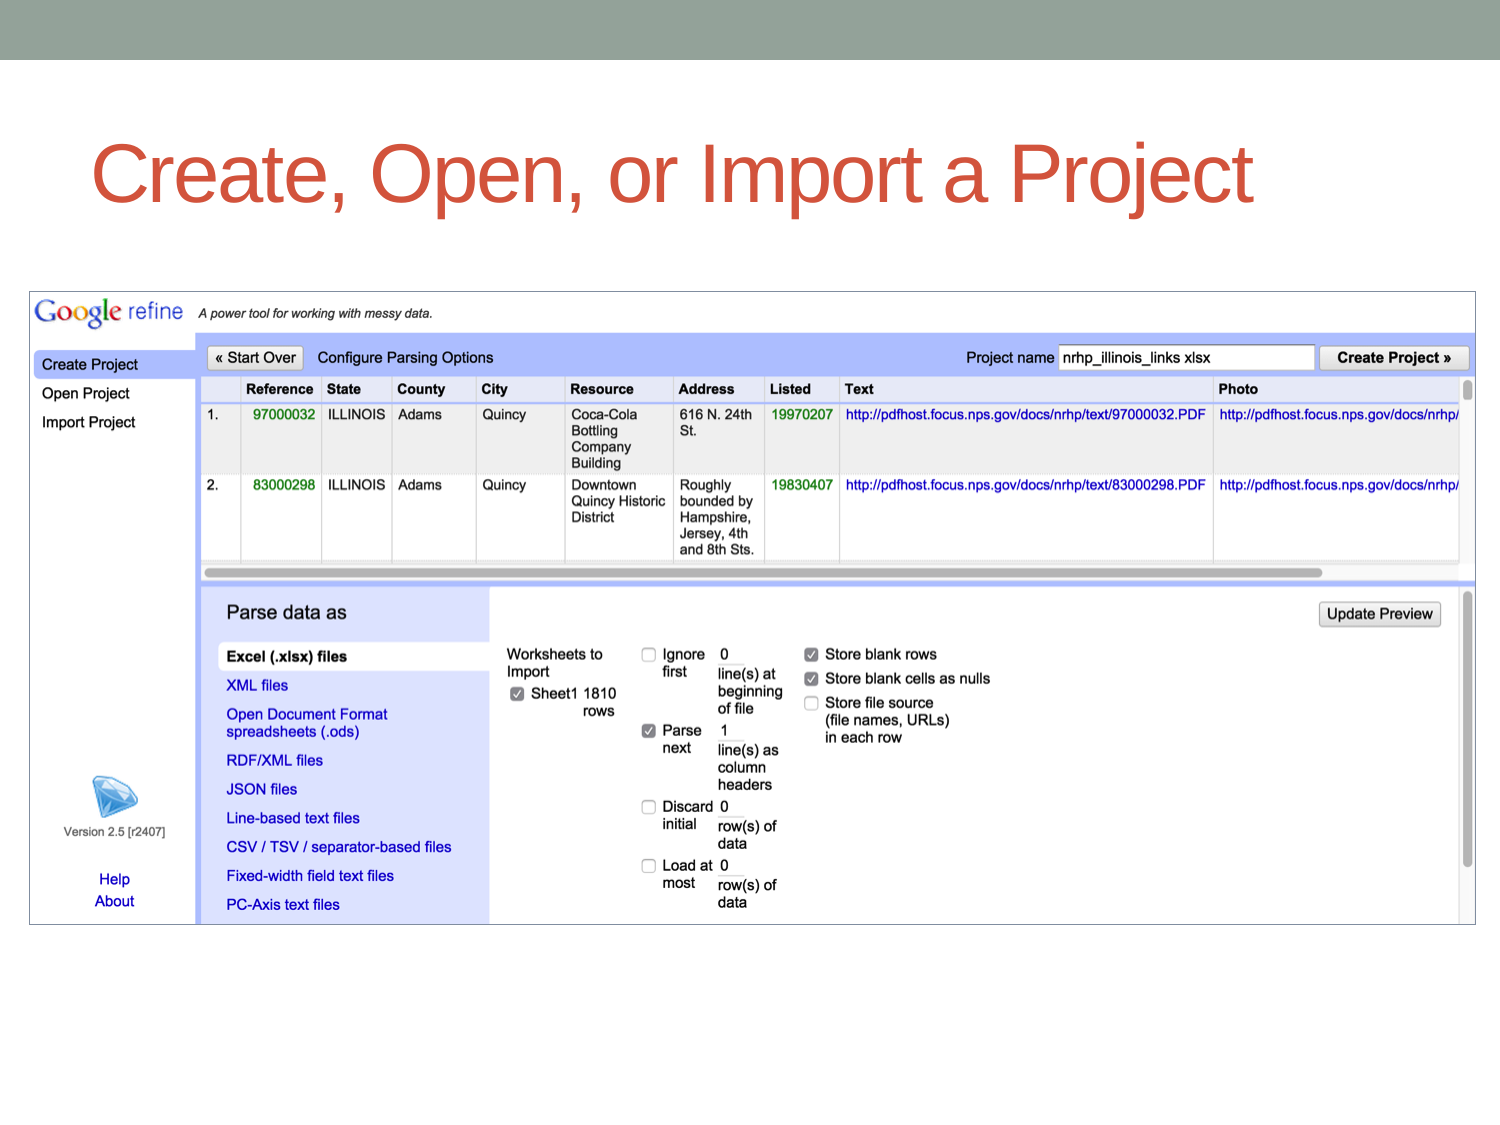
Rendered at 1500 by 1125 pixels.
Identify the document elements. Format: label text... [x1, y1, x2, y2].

picture [28, 291, 1476, 926]
title Create, Open, or Import a Project [75, 87, 1425, 250]
